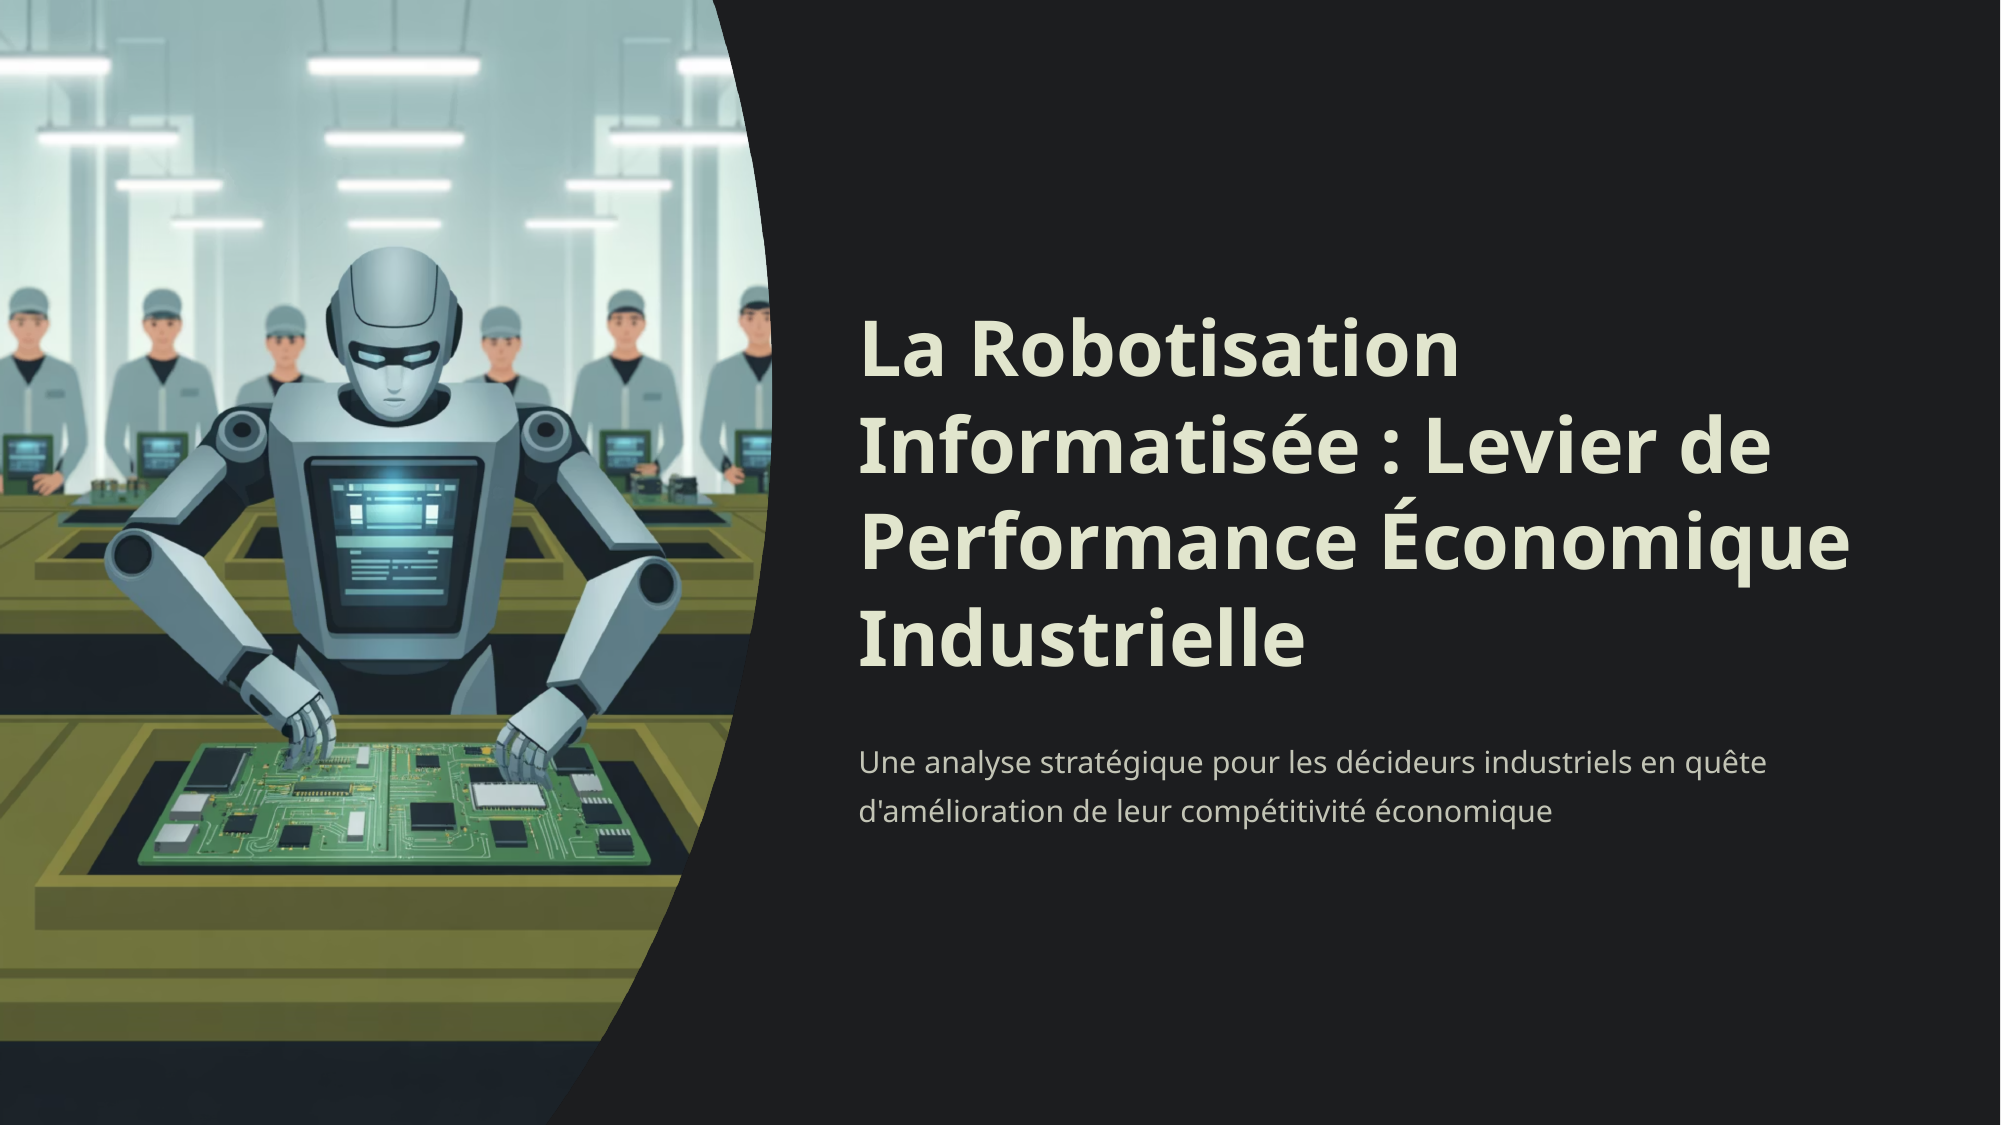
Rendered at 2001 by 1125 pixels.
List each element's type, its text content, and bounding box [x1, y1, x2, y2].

text_box La Robotisation Informatisée : Levier de Performance Économique Industrielle [858, 295, 1892, 684]
picture [0, 0, 2001, 1125]
text_box Une analyse stratégique pour les décideurs industriels en quête d'amélioration de leur compétitivité économique [858, 729, 1892, 830]
